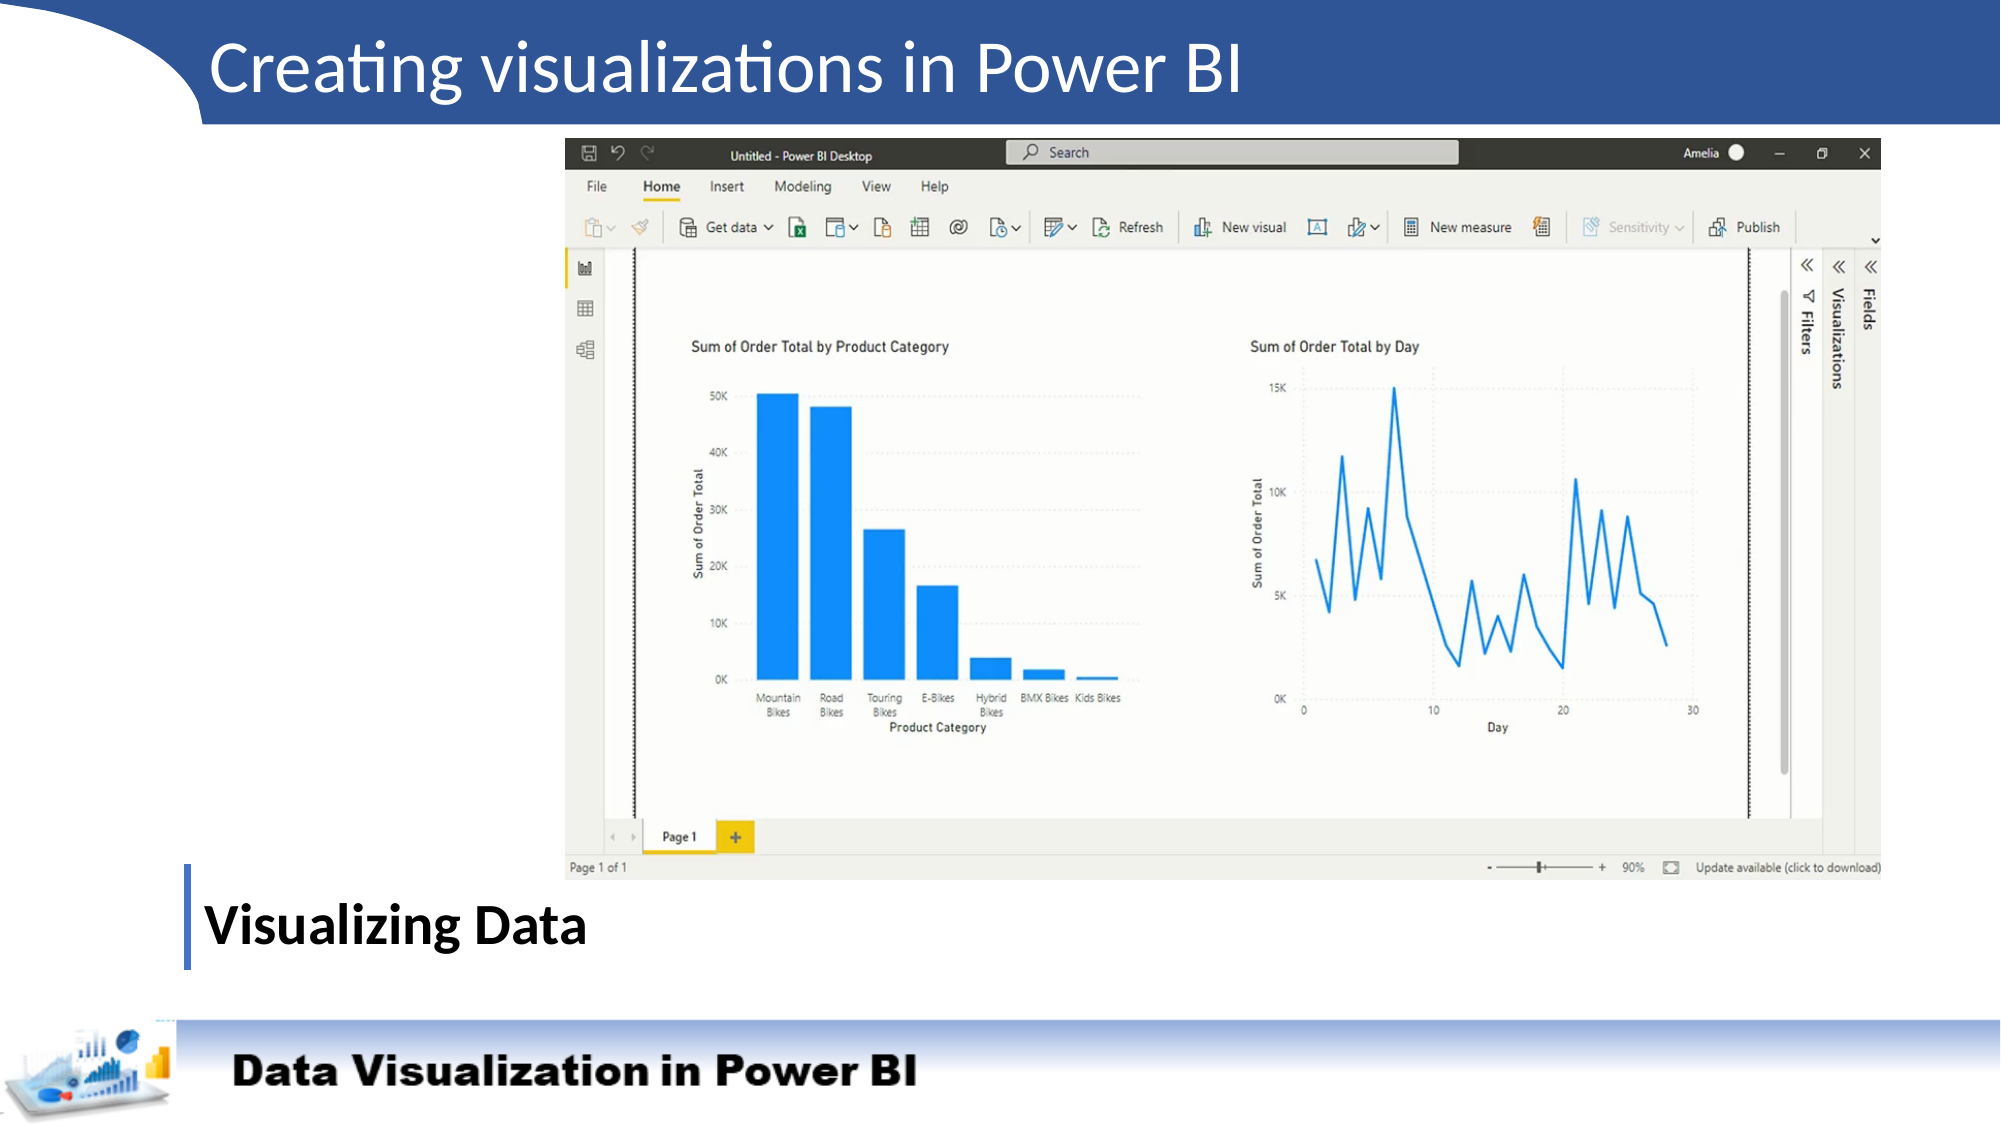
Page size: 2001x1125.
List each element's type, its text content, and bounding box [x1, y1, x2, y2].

picture [0, 0, 2001, 1125]
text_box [187, 864, 620, 971]
text_box Creating visualizations in Power BI [0, 0, 2000, 126]
